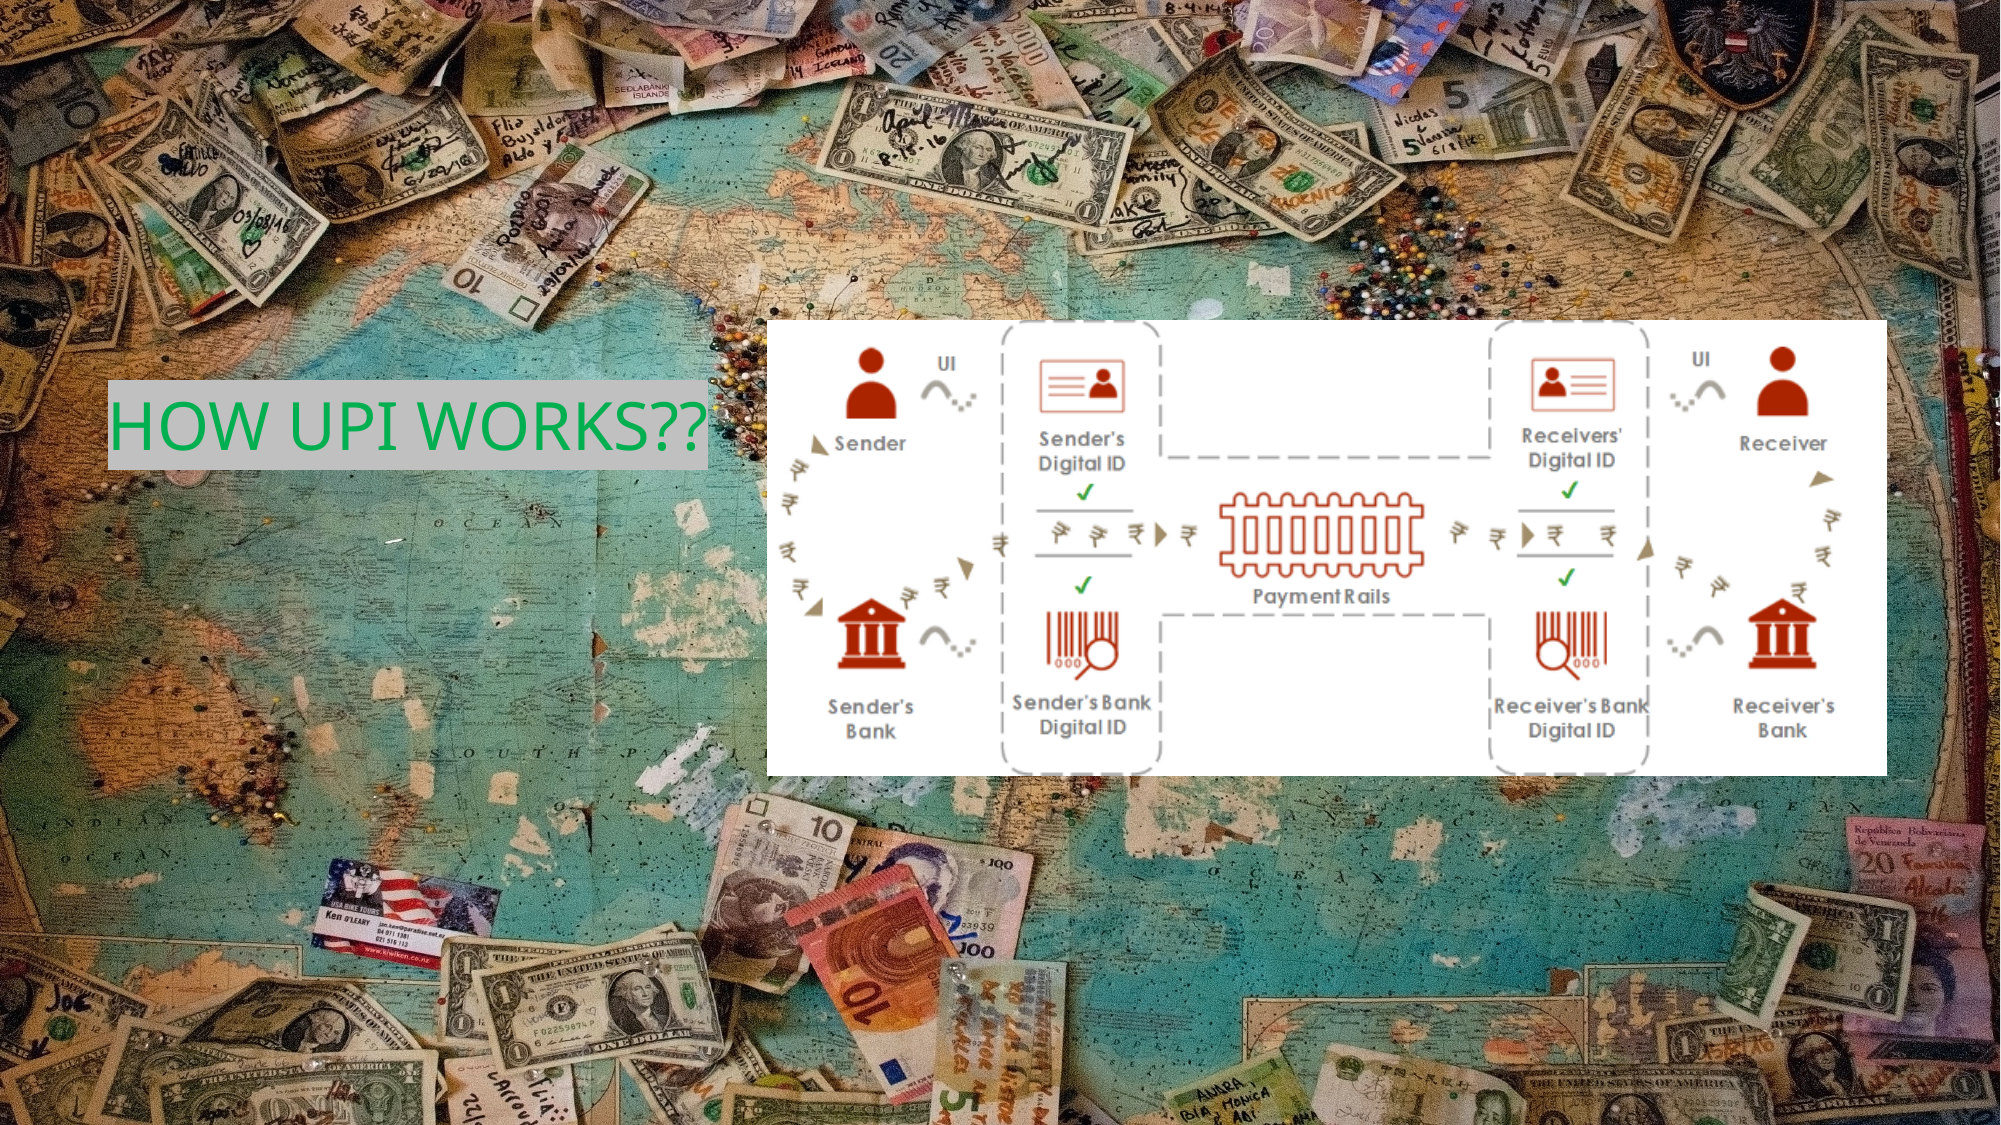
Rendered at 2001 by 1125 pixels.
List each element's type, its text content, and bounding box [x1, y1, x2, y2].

picture [0, 0, 2001, 1125]
title How UPI works?? [92, 281, 767, 569]
